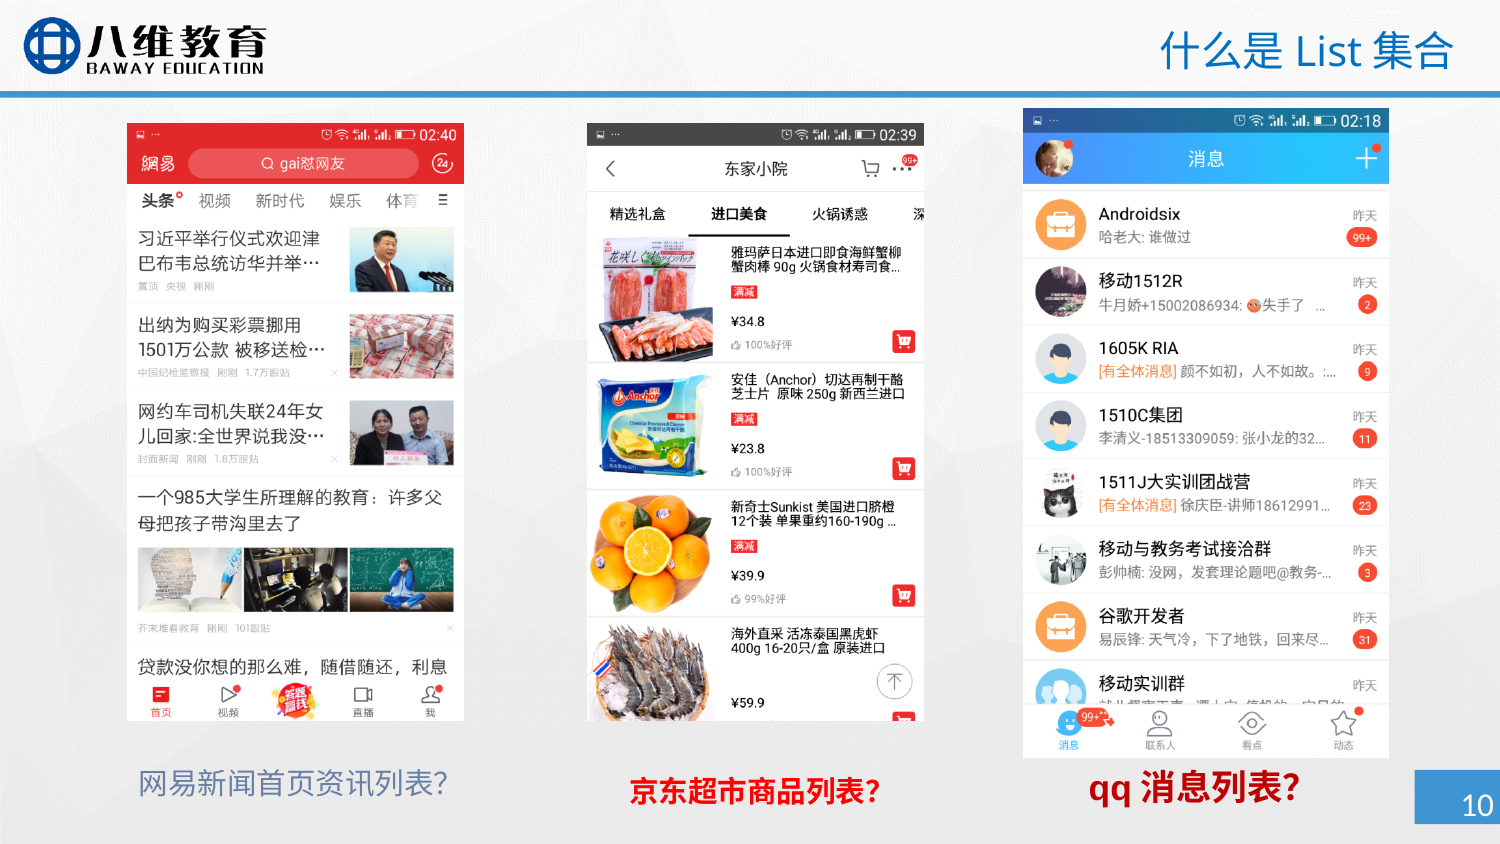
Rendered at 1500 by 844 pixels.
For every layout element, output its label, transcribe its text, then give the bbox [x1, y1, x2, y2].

text_box 京东超市商品列表？ [587, 765, 937, 816]
text_box 网易新闻首页资讯列表？ [122, 757, 480, 809]
picture [0, 98, 1500, 844]
text_box qq消息列表？ [1034, 758, 1373, 815]
title 什么是List集合 [360, 23, 1471, 111]
picture [0, 0, 1500, 91]
